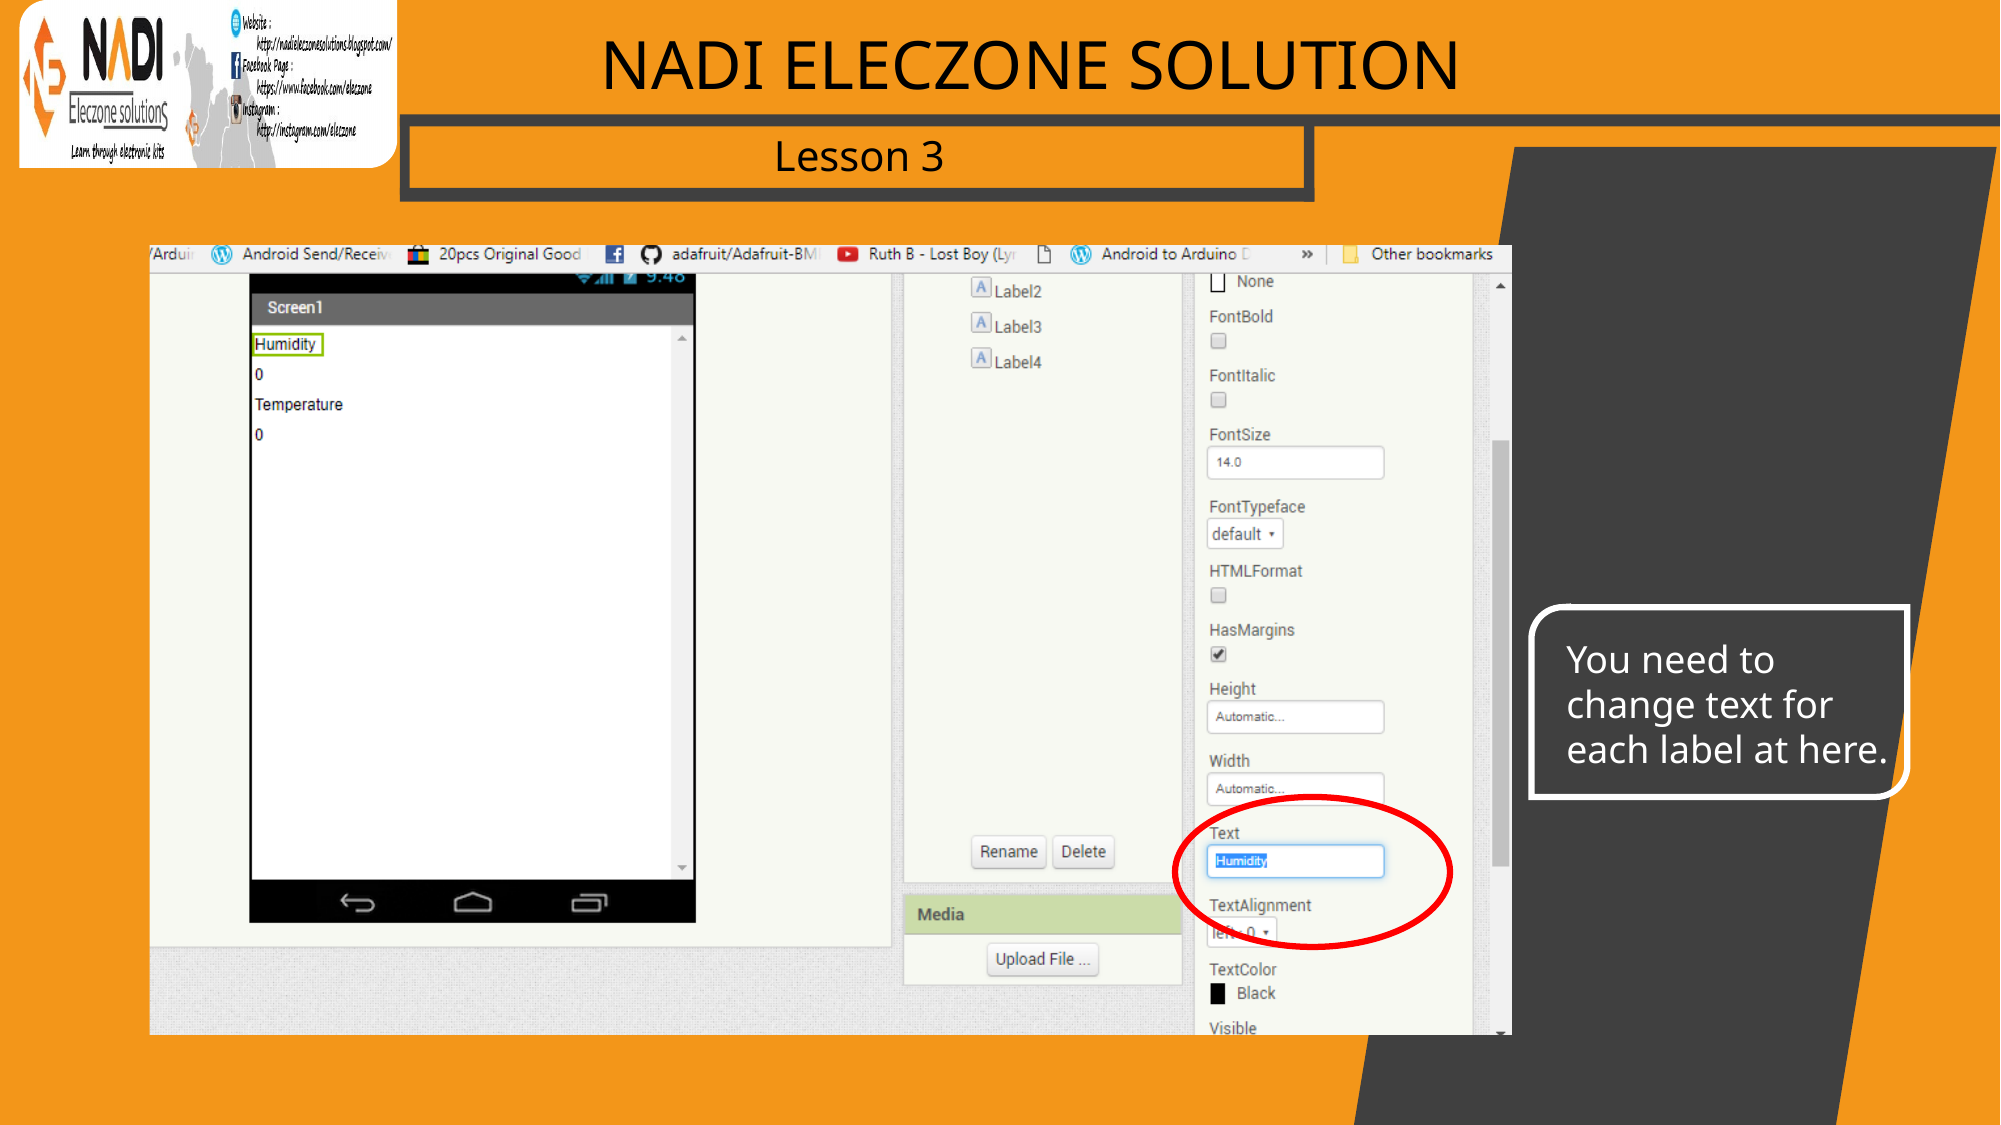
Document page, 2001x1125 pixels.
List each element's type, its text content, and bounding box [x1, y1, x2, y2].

text_box [1530, 605, 1909, 798]
text_box You need to change text for each label at here. [1551, 629, 1908, 779]
text_box NADI ELECZONE SOLUTION [398, 15, 1788, 110]
text_box [1303, 124, 1315, 203]
text_box [1352, 145, 1998, 1125]
text_box [399, 113, 2000, 128]
picture [149, 244, 1512, 1035]
picture [19, 0, 398, 168]
text_box [399, 117, 411, 196]
text_box Lesson 3 [411, 122, 1315, 188]
text_box [399, 188, 1303, 203]
